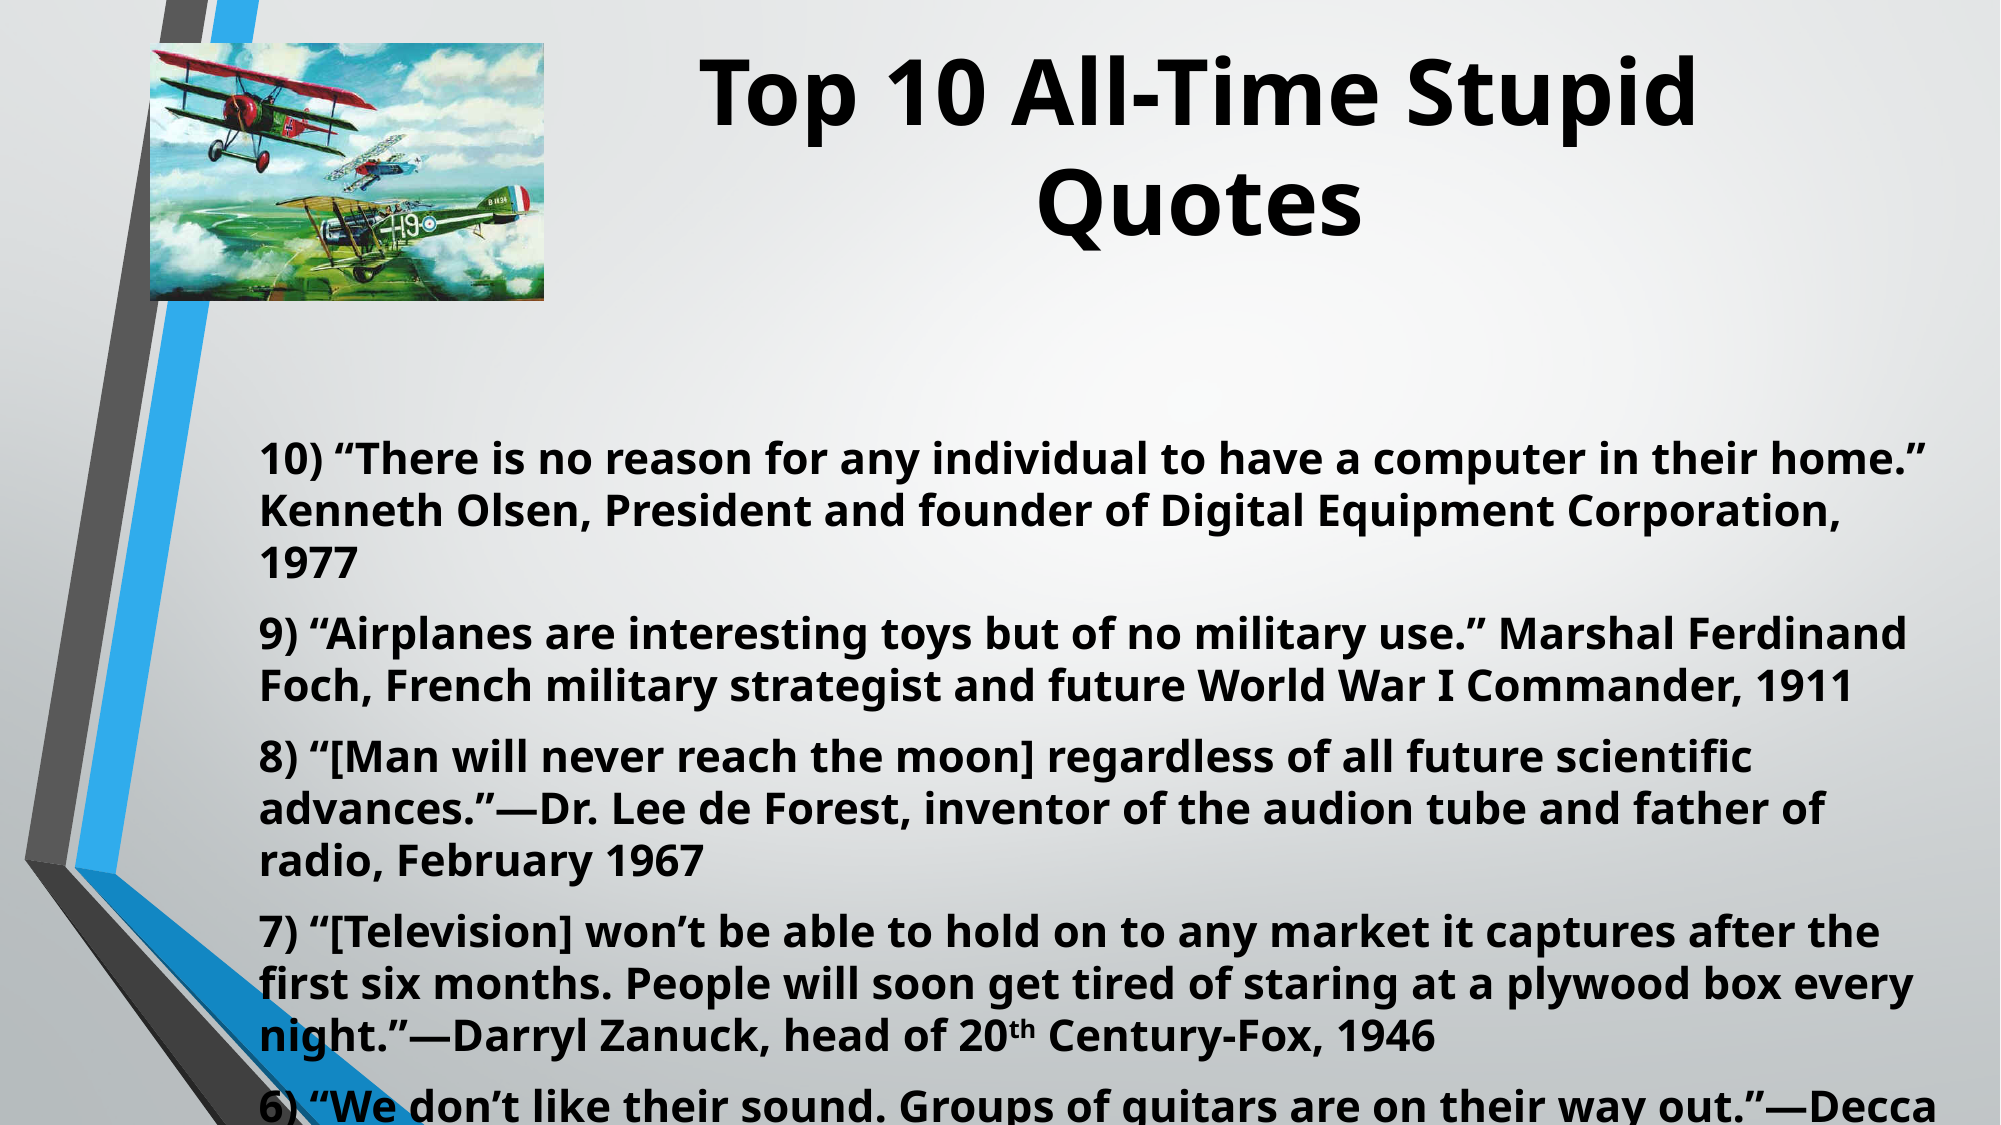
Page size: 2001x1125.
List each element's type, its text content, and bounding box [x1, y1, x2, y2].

list 10) “There is no reason for any individual to have a computer in their home.” Kenneth Olsen, President and founder of Digital Equipment Corporation, 1977 9) “Airplanes are interesting toys but of no military use.” Marshal Ferdinand Foch, French military strategist and future World War I Commander, 1911 8) “[Man will never reach the moon] regardless of all future scientific advances.”—Dr. Lee de Forest, inventor of the audion tube and father of radio, February 1967 7) “[Television] won’t be able to hold on to any market it captures after the first six months. People will soon get tired of staring at a plywood box every night.”—Darryl Zanuck, head of 20th Century-Fox, 1946 6) “We don’t like their sound. Groups of guitars are on their way out.”—Decca Records rejecting the Beatles, 1962 [243, 423, 1965, 1125]
picture [149, 43, 544, 302]
title Top 10 All-Time Stupid Quotes [512, 0, 1887, 288]
